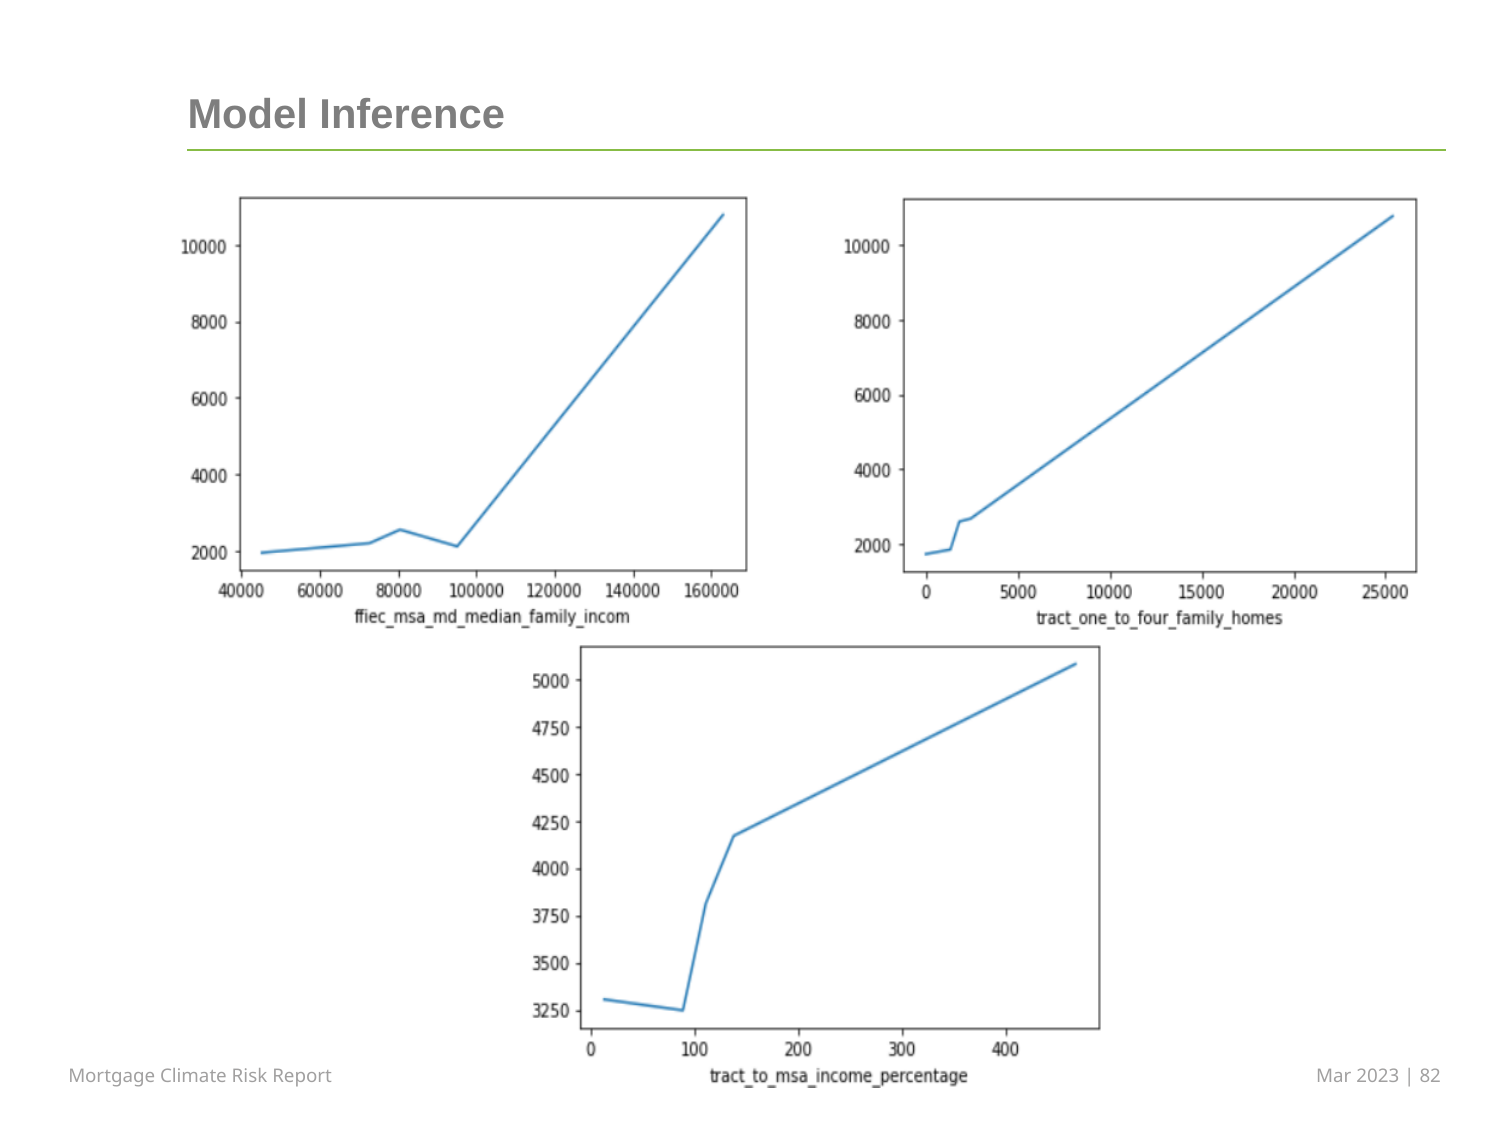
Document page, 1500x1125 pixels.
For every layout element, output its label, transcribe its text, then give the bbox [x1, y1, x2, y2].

title Model Inference [187, 34, 1408, 149]
title Model Inference [187, 150, 1408, 275]
footer Mortgage Climate Risk Report [66, 1063, 357, 1125]
picture [164, 187, 1430, 1088]
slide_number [1313, 1063, 1465, 1125]
